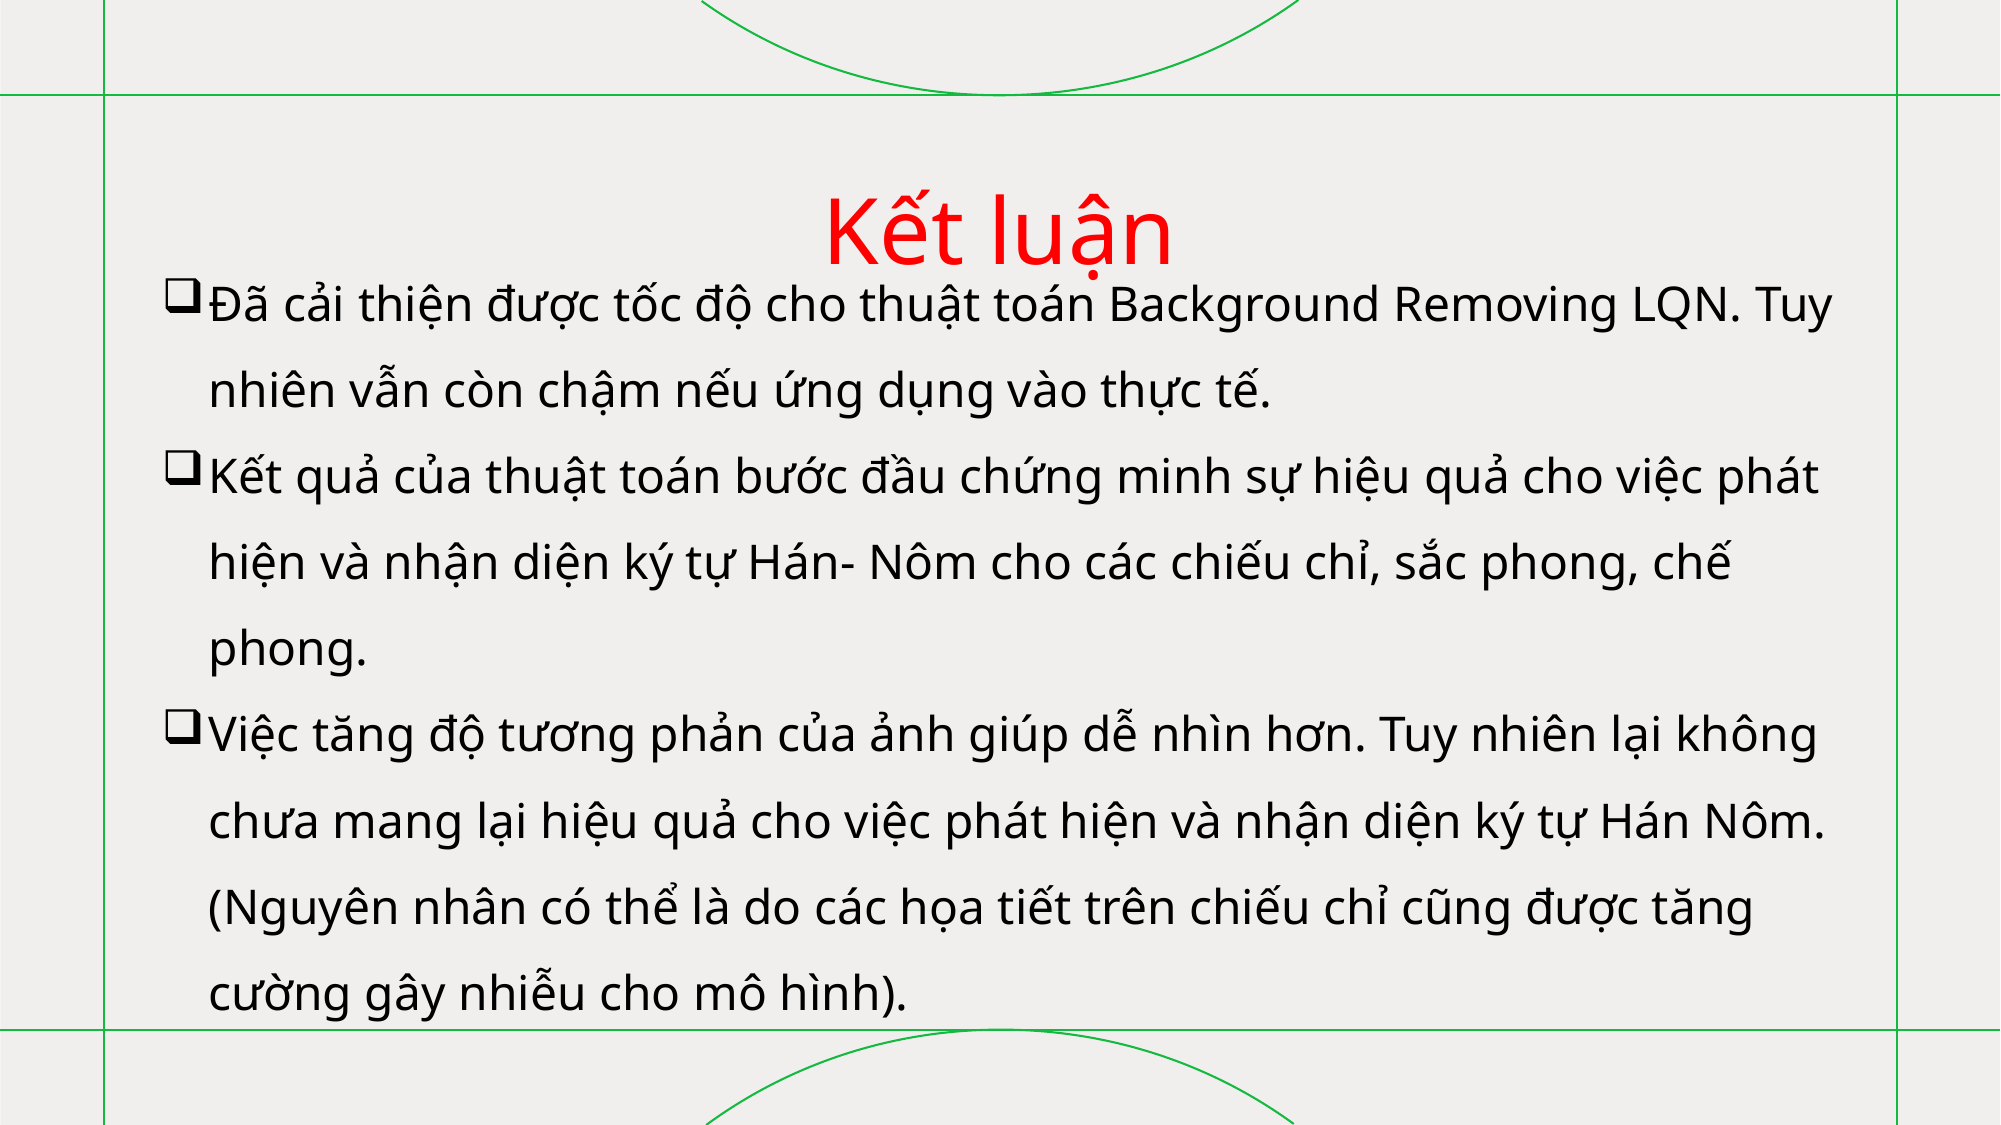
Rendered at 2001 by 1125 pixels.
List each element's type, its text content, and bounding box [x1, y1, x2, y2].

text_box Đã cải thiện được tốc độ cho thuật toán Background Removing LQN. Tuy nhiên vẫn còn chậm nếu ứng dụng vào thực tế. Kết quả của thuật toán bước đầu chứng minh sự hiệu quả cho việc phát hiện và nhận diện ký tự Hán- Nôm cho các chiếu chỉ, sắc phong, chế phong. Việc tăng độ tương phản của ảnh giúp dễ nhìn hơn. Tuy nhiên lại không chưa mang lại hiệu quả cho việc phát hiện và nhận diện ký tự Hán Nôm. (Nguyên nhân có thể là do các họa tiết trên chiếu chỉ cũng được tăng cường gây nhiễu cho mô hình). [147, 237, 1920, 1114]
title Kết luận [137, 119, 1863, 337]
